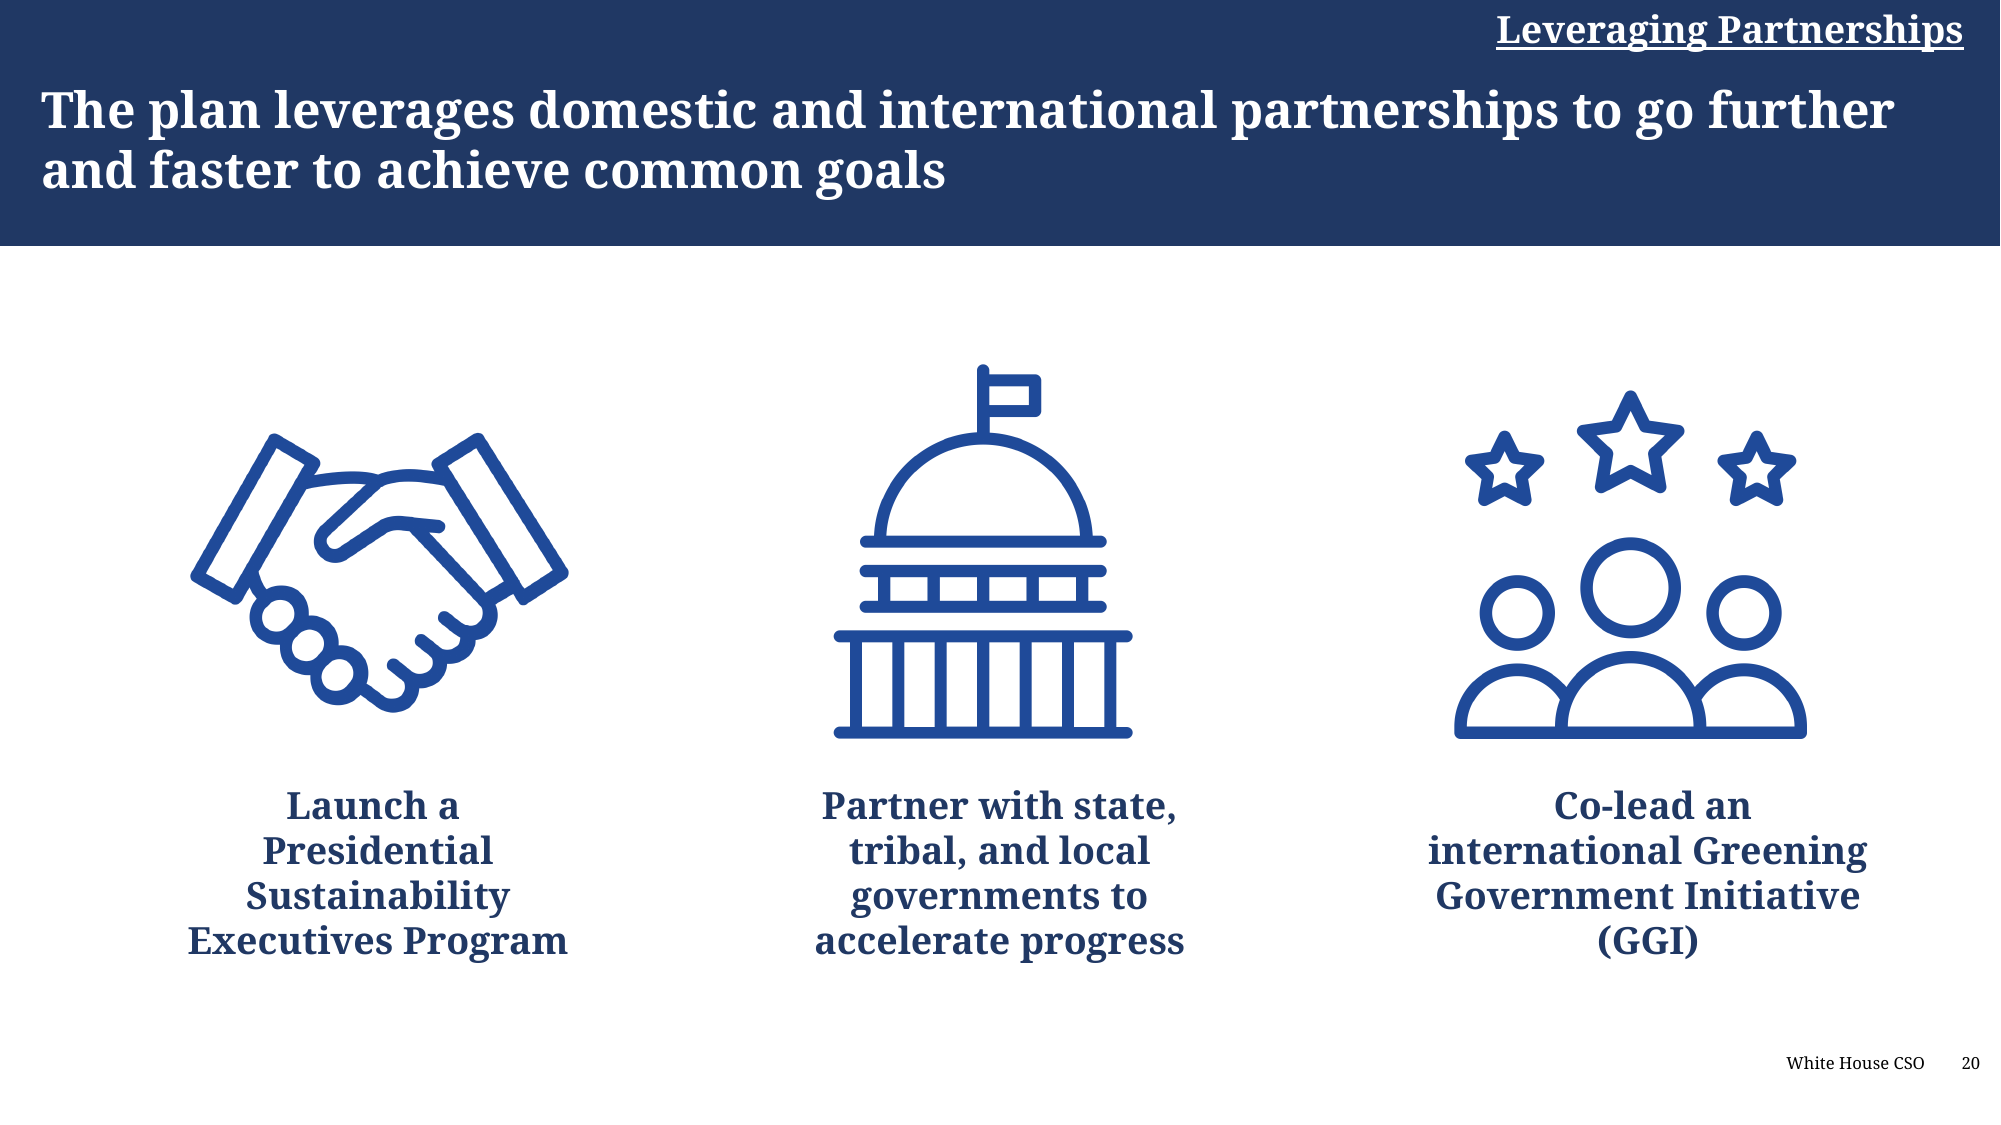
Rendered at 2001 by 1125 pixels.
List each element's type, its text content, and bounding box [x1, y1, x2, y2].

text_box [159, 350, 1885, 972]
text_box Leveraging Partnerships [1481, 0, 1980, 59]
text_box The plan leverages domestic and international partnerships to go further and faster to achieve common goals [26, 70, 1971, 206]
text_box [0, 0, 2000, 246]
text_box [1757, 1045, 2000, 1081]
